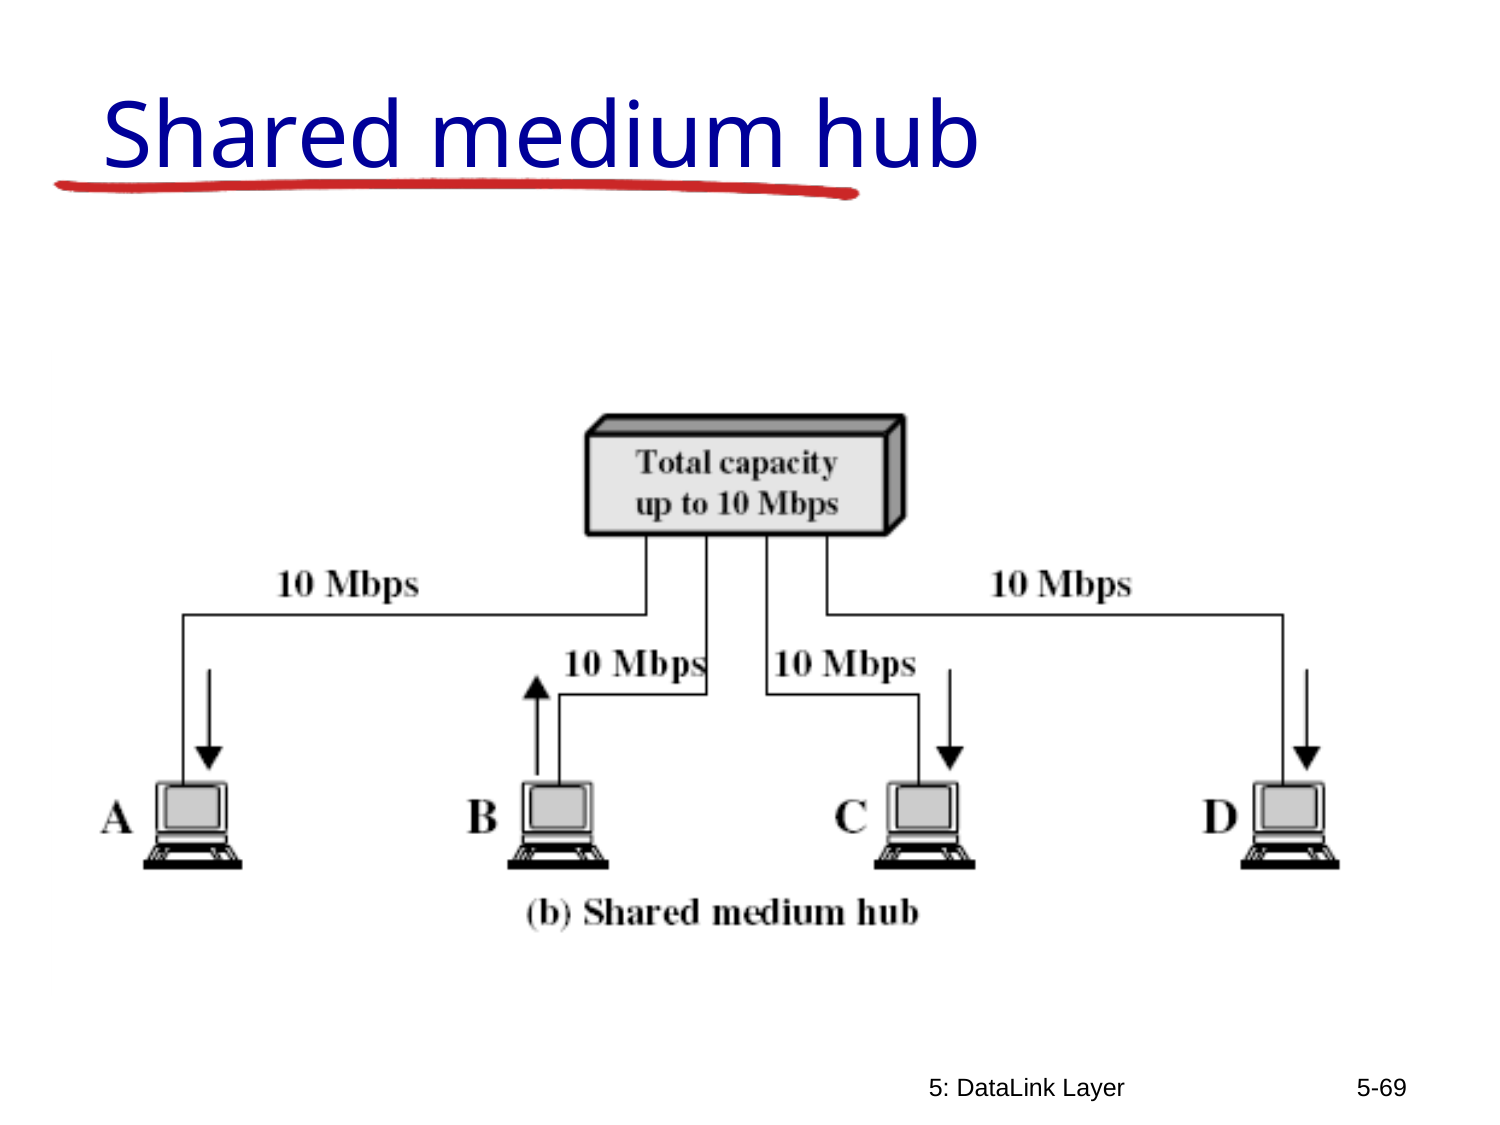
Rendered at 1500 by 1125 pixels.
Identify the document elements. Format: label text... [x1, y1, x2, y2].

footer 5: DataLink Layer [914, 1064, 1342, 1125]
picture [49, 173, 869, 208]
picture [49, 349, 1413, 996]
slide_number 5-69 [1342, 1064, 1454, 1125]
title Shared medium hub [87, 37, 1363, 225]
